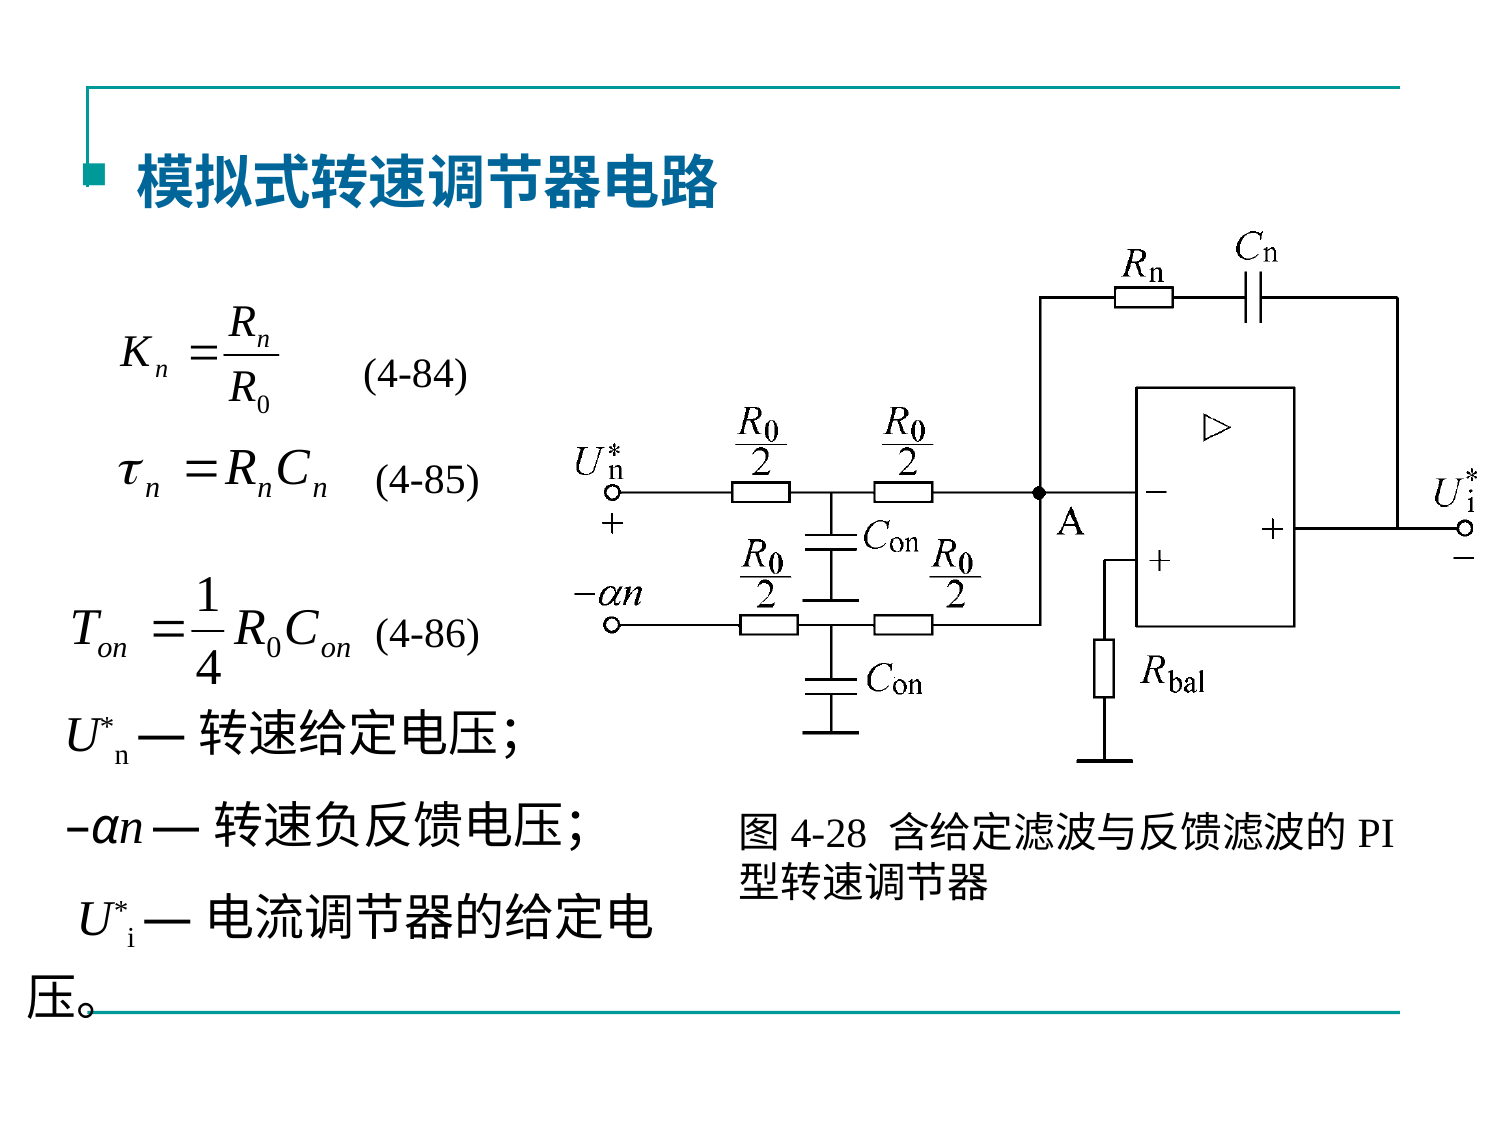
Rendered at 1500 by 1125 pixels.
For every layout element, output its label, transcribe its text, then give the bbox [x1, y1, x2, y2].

text_box (4-84) [348, 338, 514, 403]
text_box U*n —转速给定电压； –αn —转速负反馈电压； U*i —电流调节器的给定电压。 [11, 680, 691, 1033]
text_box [64, 562, 361, 696]
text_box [112, 290, 290, 423]
list 模拟式转速调节器电路 [64, 137, 821, 246]
picture [572, 231, 1477, 763]
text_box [112, 432, 337, 511]
text_box (4-85) [360, 444, 502, 509]
text_box (4-86) [361, 598, 506, 663]
text_box 图4-28 含给定滤波与反馈滤波的PI型转速调节器 [724, 798, 1445, 914]
